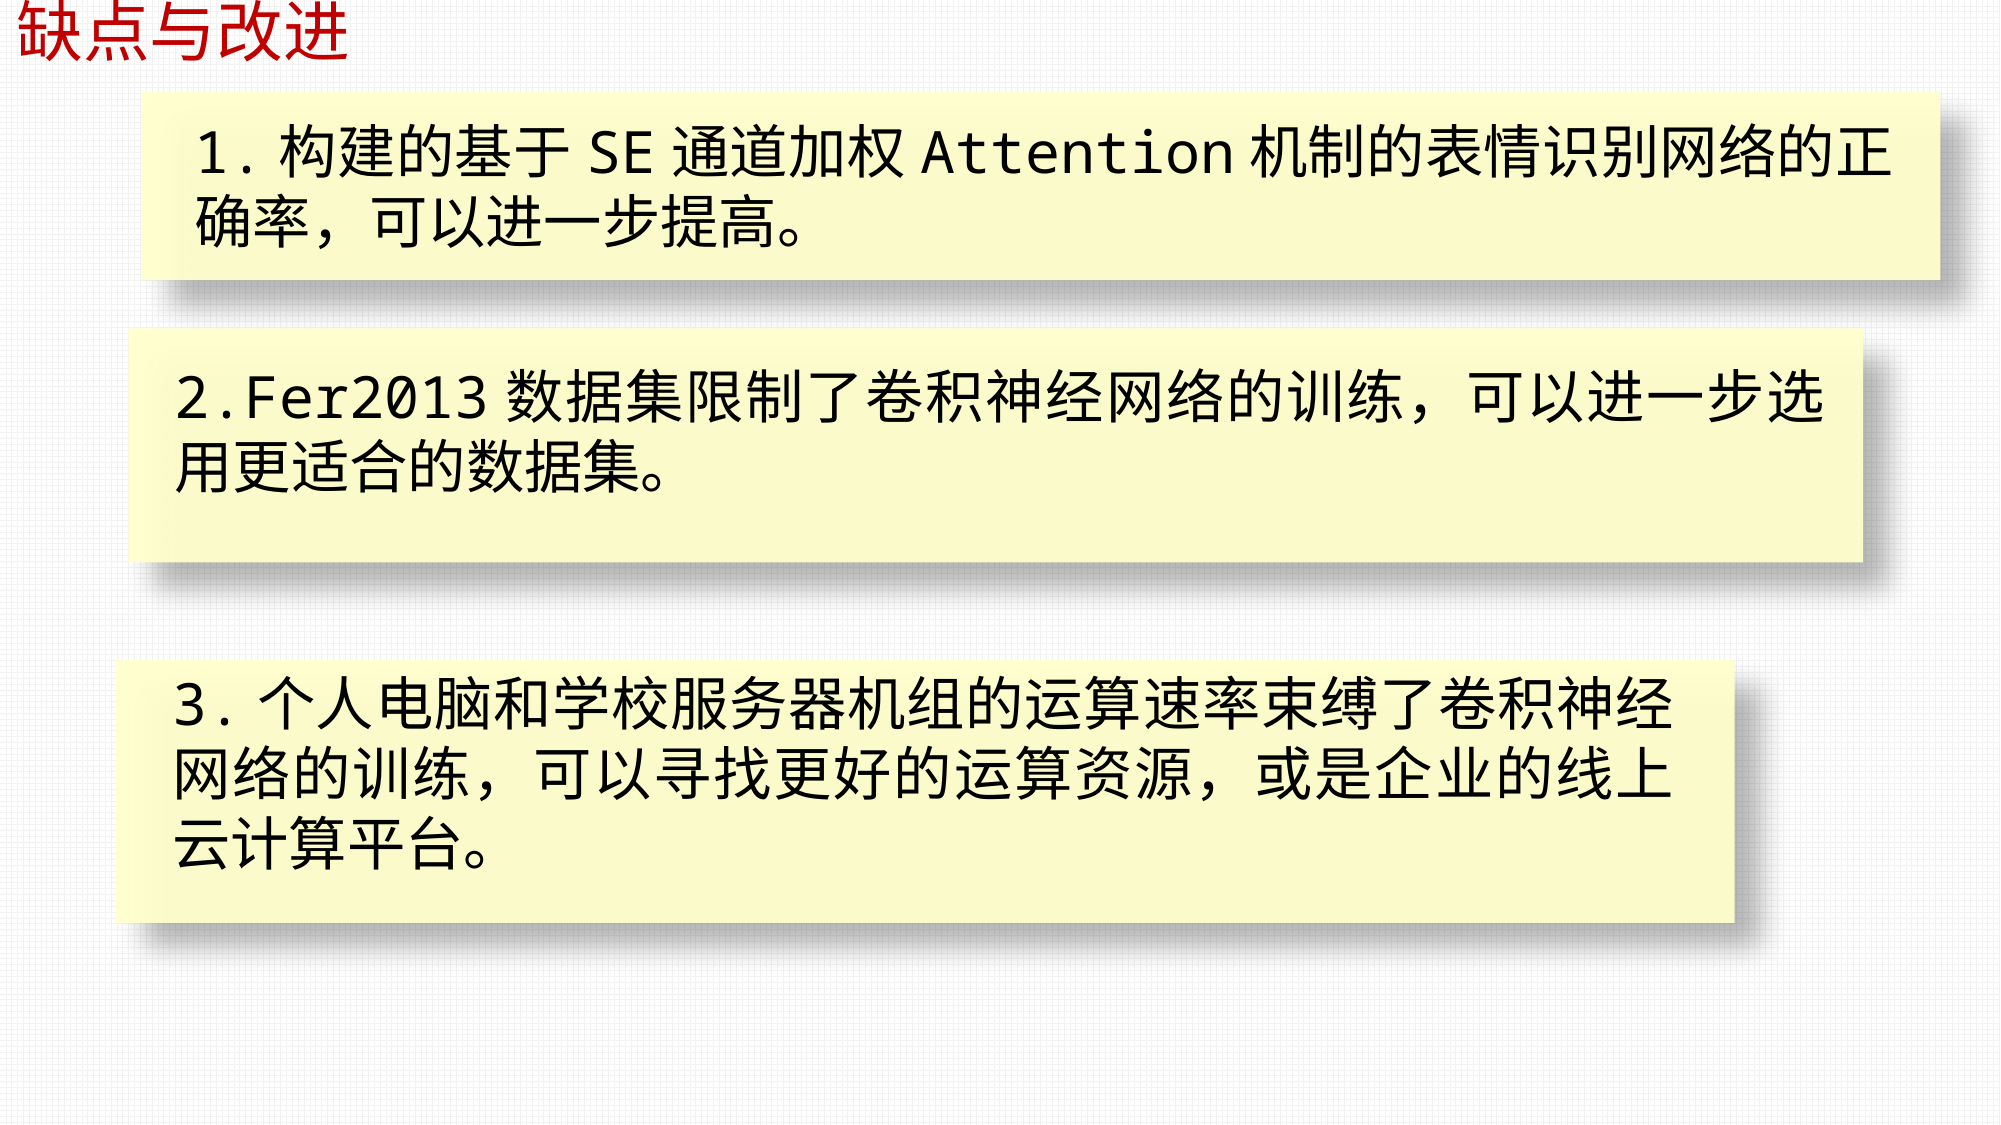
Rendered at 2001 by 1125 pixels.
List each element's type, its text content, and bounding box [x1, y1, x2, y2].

text_box 3.个人电脑和学校服务器机组的运算速率束缚了卷积神经网络的训练，可以寻找更好的运算资源，或是企业的线上云计算平台。 [157, 660, 1689, 885]
text_box [127, 327, 1864, 563]
text_box 2.Fer2013数据集限制了卷积神经网络的训练，可以进一步选用更适合的数据集。 [160, 352, 1840, 508]
text_box [115, 659, 1736, 924]
text_box 1.构建的基于SE通道加权Attention机制的表情识别网络的正确率，可以进一步提高。 [179, 107, 1909, 263]
text_box [141, 91, 1941, 281]
text_box 缺点与改进 [1, 0, 366, 78]
